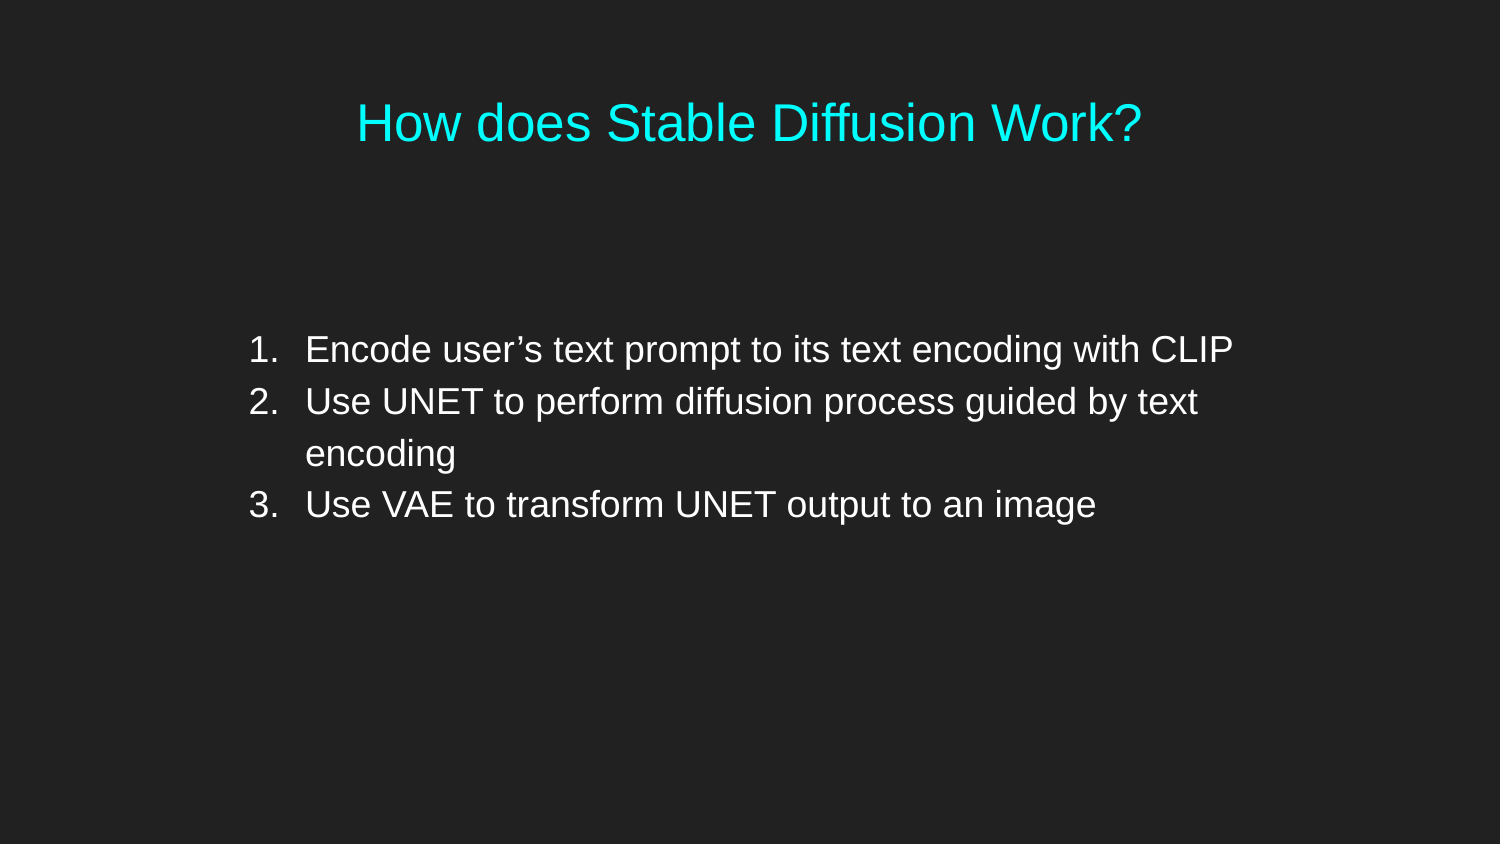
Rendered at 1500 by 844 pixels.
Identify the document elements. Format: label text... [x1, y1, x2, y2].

title How does Stable Diffusion Work? [51, 72, 1449, 167]
list Encode user’s text prompt to its text encoding with CLIP Use UNET to perform diffusion process guided by text encoding Use VAE to transform UNET output to an image [214, 206, 1286, 638]
